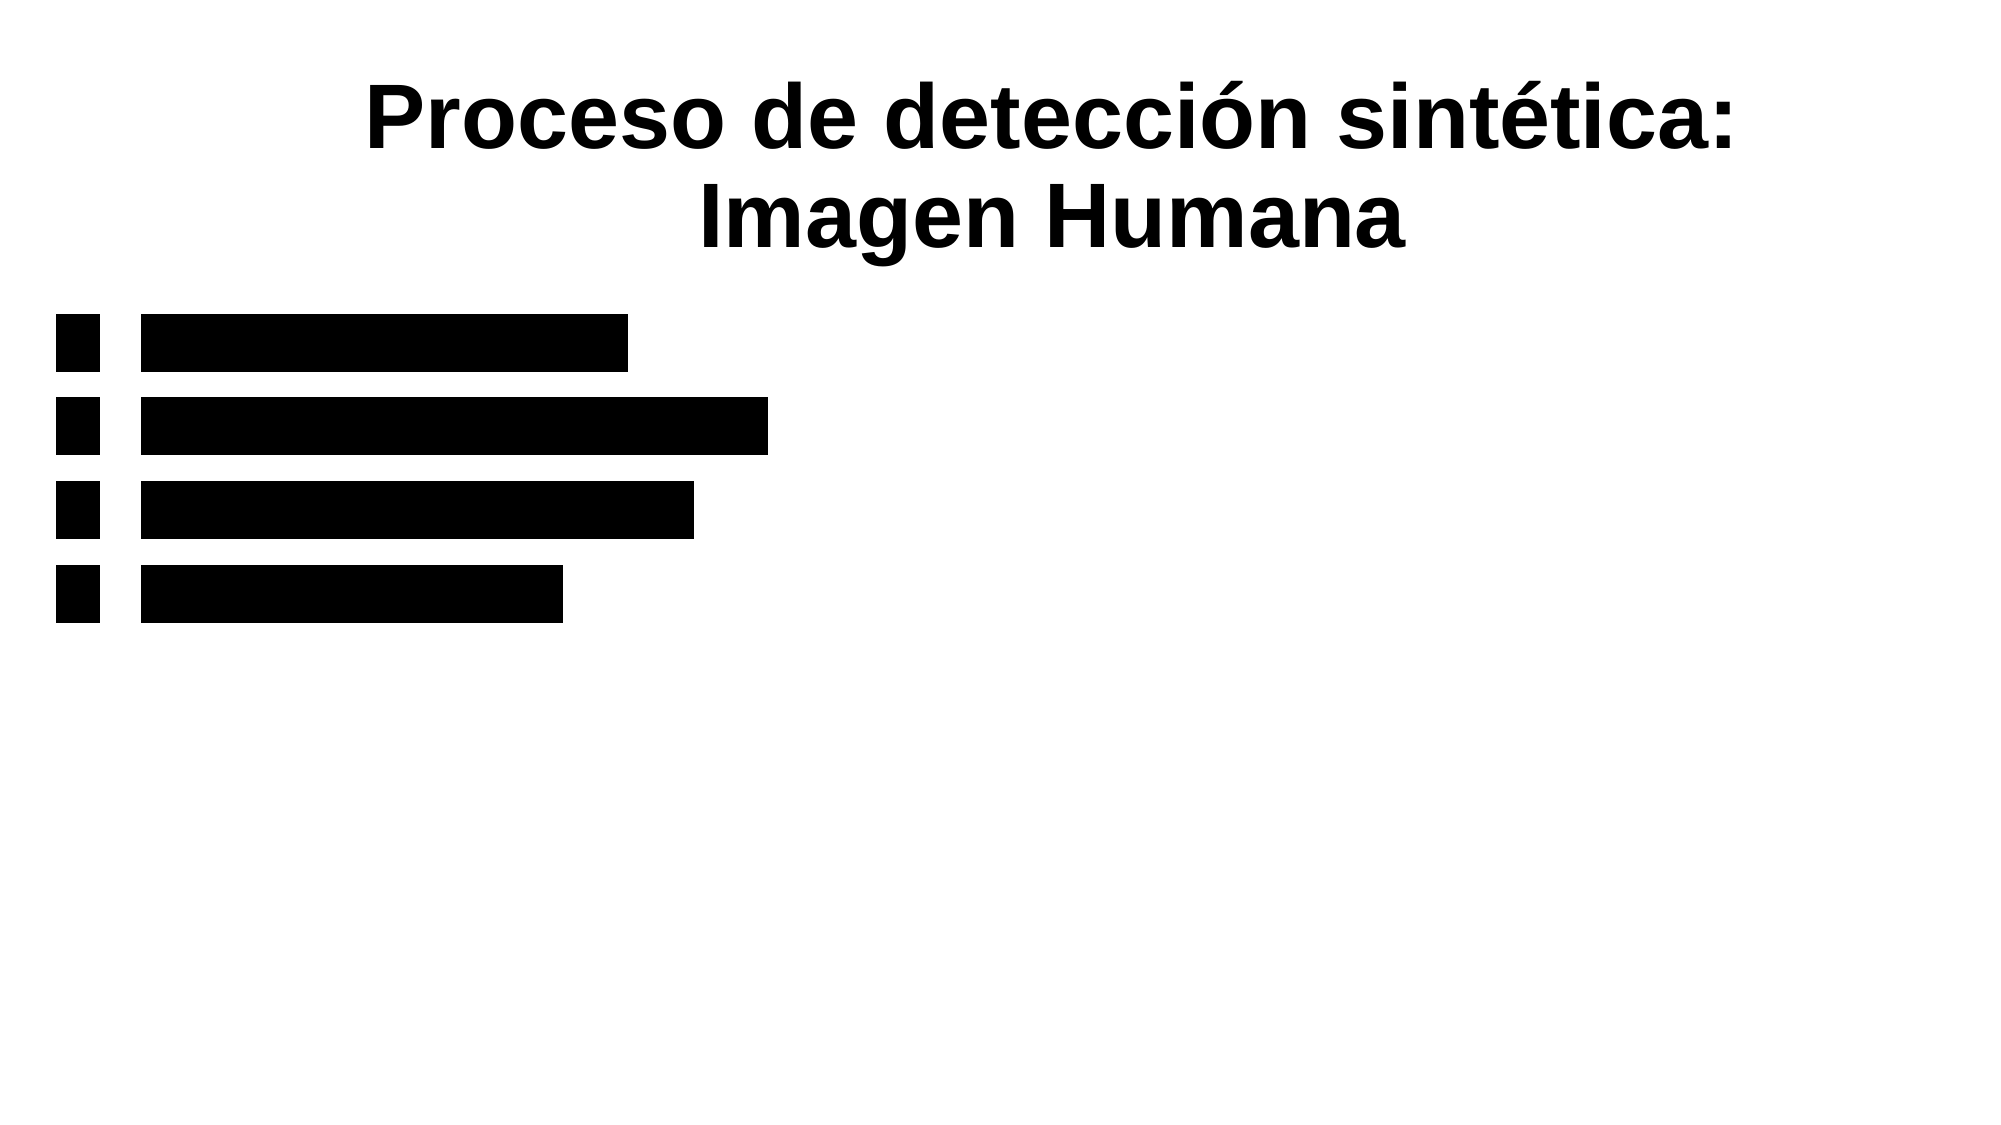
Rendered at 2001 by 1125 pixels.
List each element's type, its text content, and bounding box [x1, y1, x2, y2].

title Proceso de detección sintética: Imagen Humana [242, 59, 1863, 278]
list Context of the scene Hands and limbs of people Face and facial features Clothes and items [41, 299, 1950, 1014]
